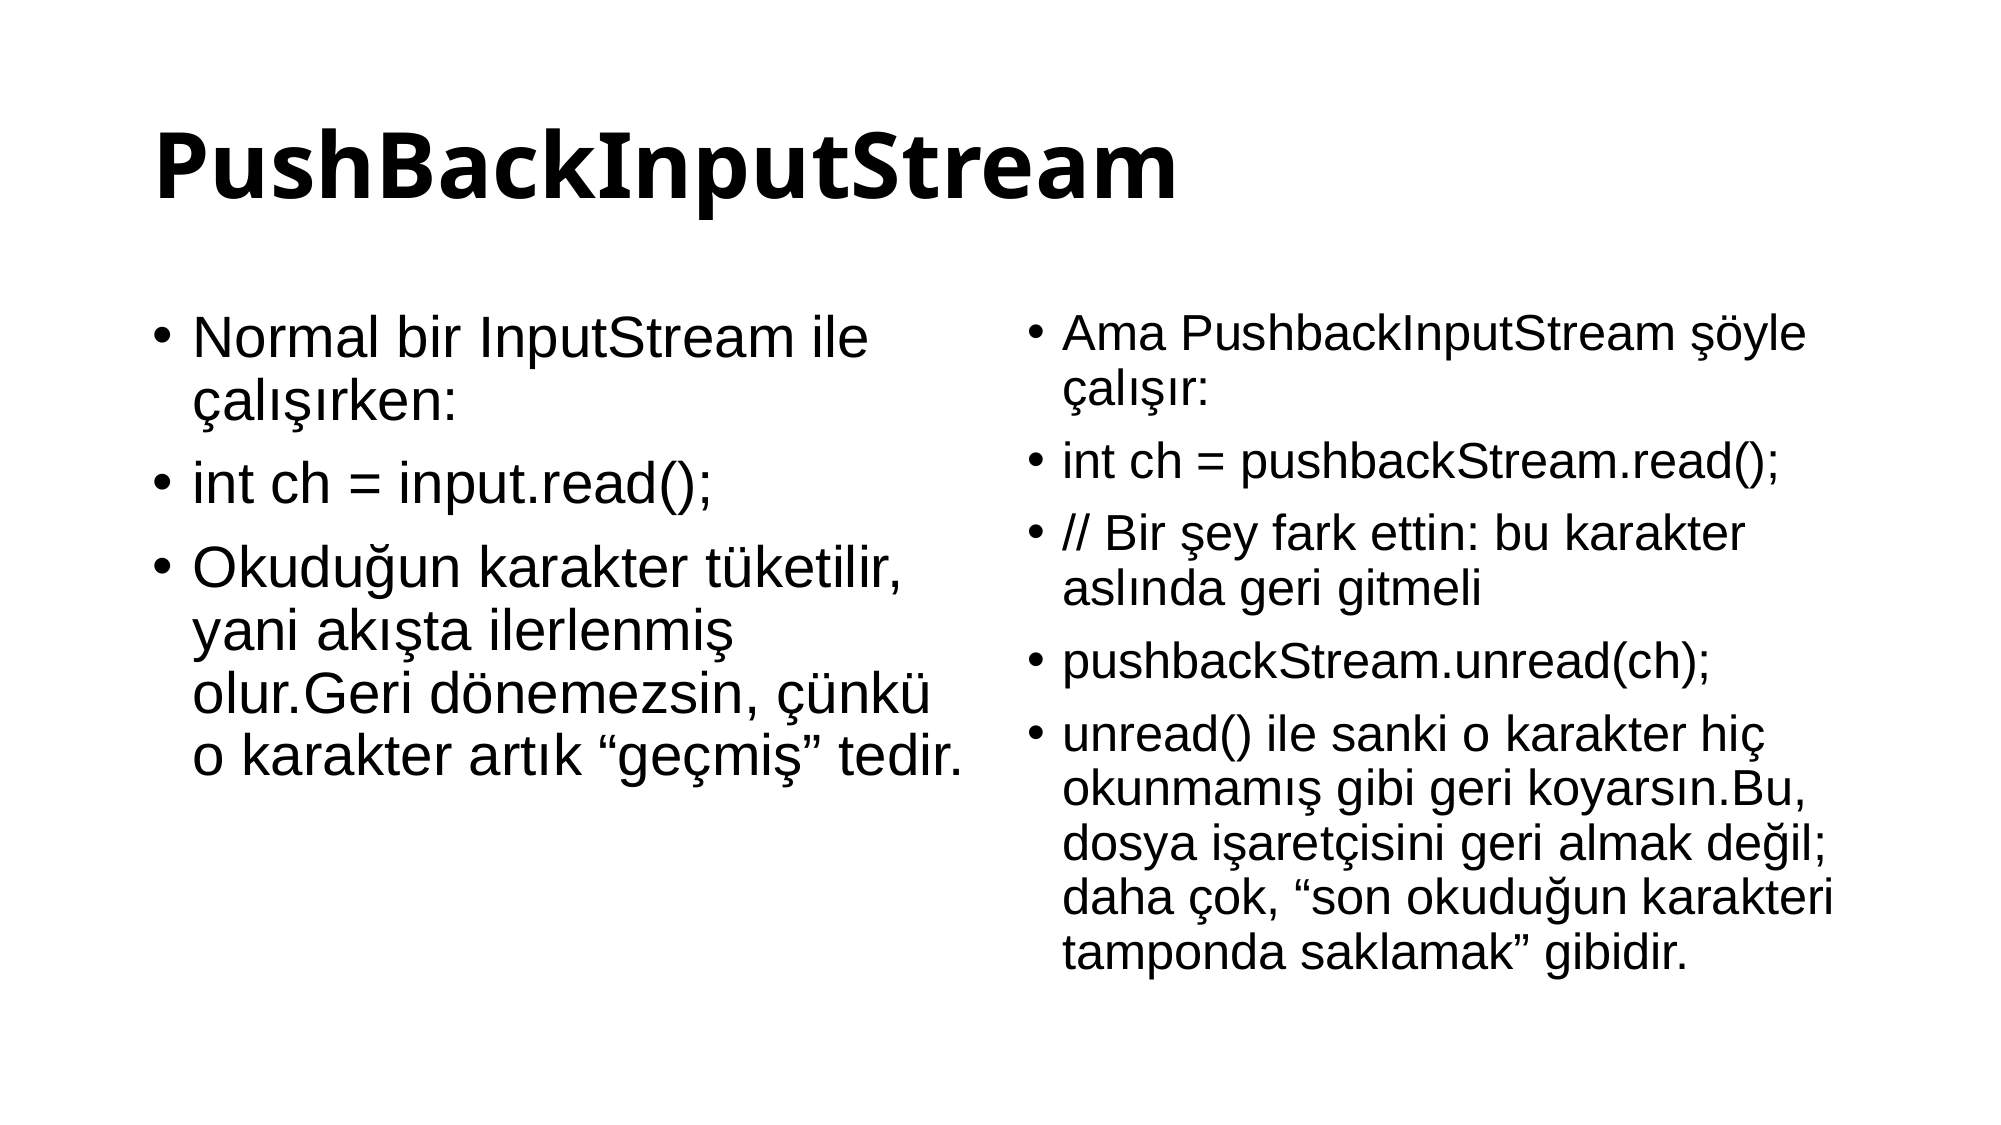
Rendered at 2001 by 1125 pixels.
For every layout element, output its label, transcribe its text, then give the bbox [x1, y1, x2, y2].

list Ama PushbackInputStream şöyle çalışır: int ch = pushbackStream.read(); // Bir şey fark ettin: bu karakter aslında geri gitmeli pushbackStream.unread(ch); unread() ile sanki o karakter hiç okunmamış gibi geri koyarsın.Bu, dosya işaretçisini geri almak değil; daha çok, “son okuduğun karakteri tamponda saklamak” gibidir. [1012, 299, 1863, 1014]
list Normal bir InputStream ile çalışırken: int ch = input.read(); Okuduğun karakter tüketilir, yani akışta ilerlenmiş olur.Geri dönemezsin, çünkü o karakter artık “geçmiş” tedir. [137, 299, 988, 1014]
title PushBackInputStream [137, 59, 1863, 278]
